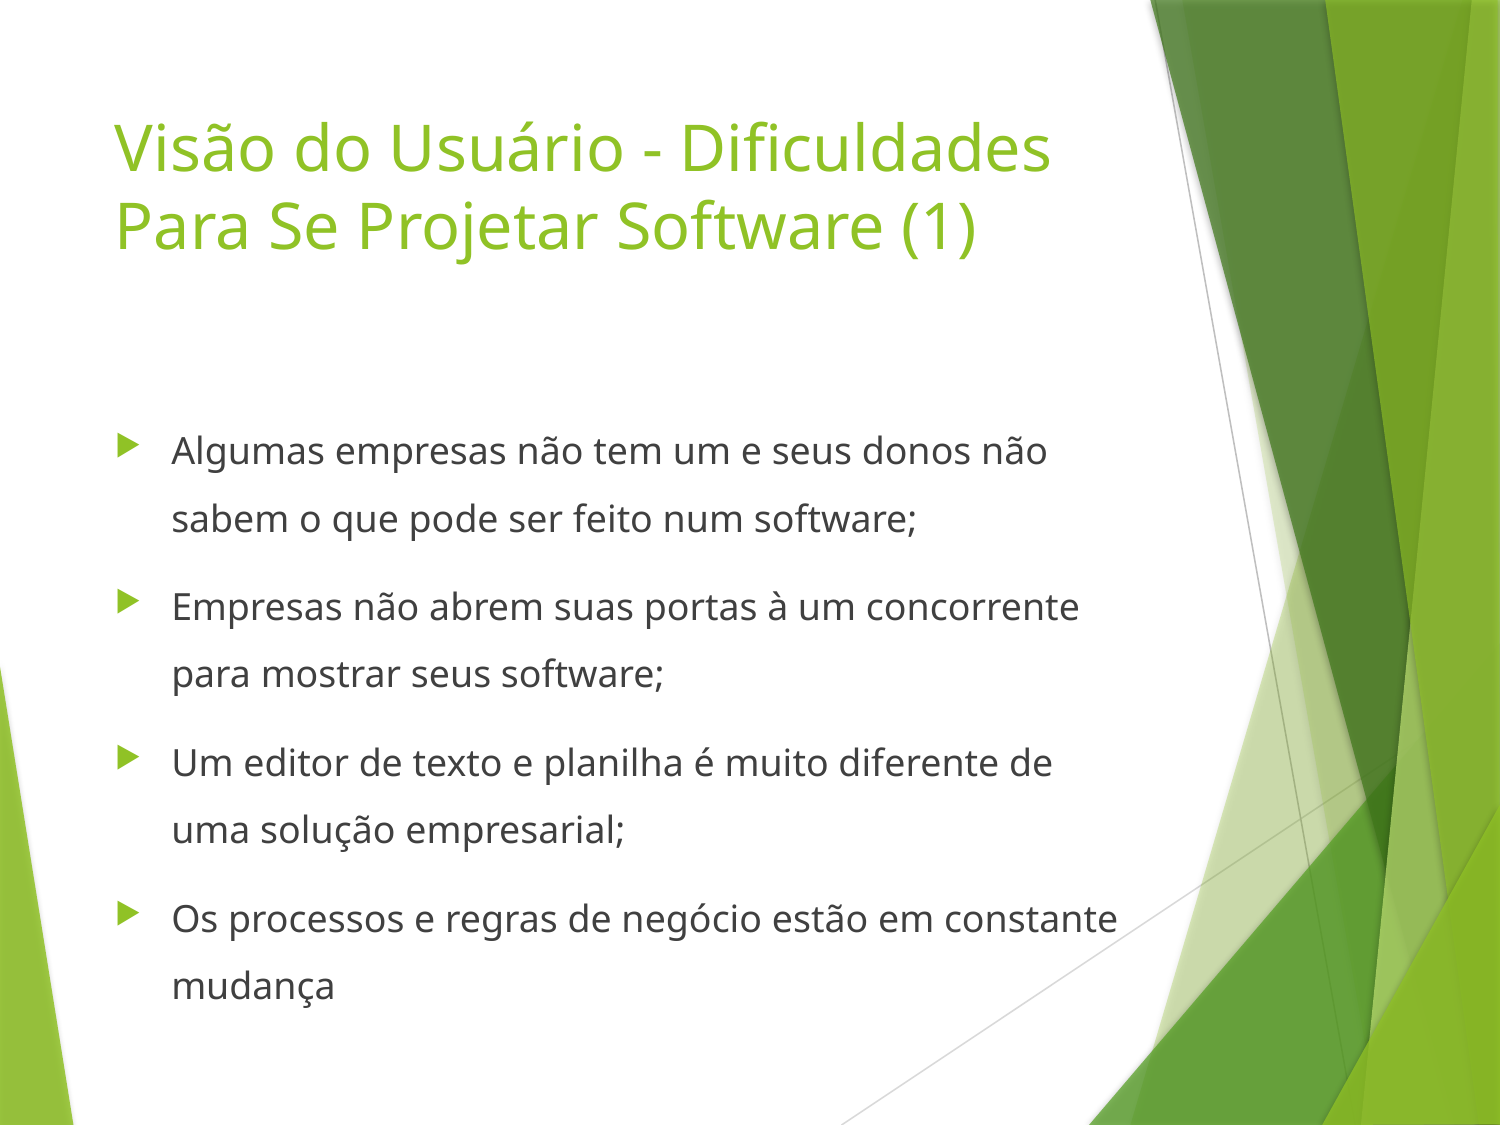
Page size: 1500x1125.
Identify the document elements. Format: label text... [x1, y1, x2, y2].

title Visão do Usuário - Dificuldades Para Se Projetar Software (1) [99, 99, 1142, 317]
list Algumas empresas não tem um e seus donos não sabem o que pode ser feito num software; Empresas não abrem suas portas à um concorrente para mostrar seus software; Um editor de texto e planilha é muito diferente de uma solução empresarial; Os processos e regras de negócio estão em constante mudança [99, 397, 1142, 1034]
